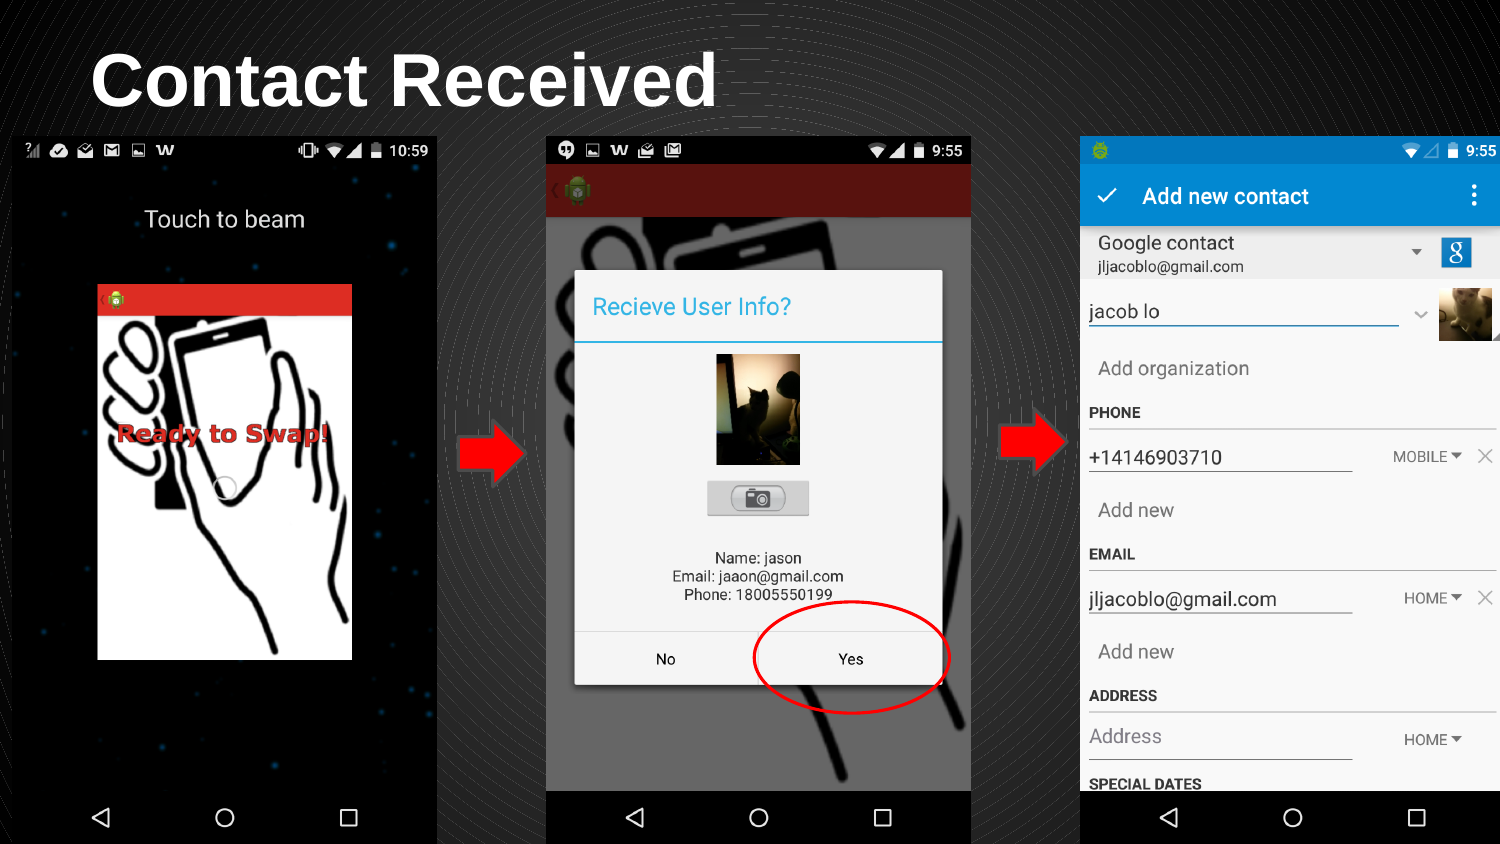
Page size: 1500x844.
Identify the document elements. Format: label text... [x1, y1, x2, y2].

title Contact Received [75, 0, 1425, 137]
picture [12, 136, 437, 844]
text_box [458, 420, 527, 487]
text_box [999, 408, 1068, 476]
picture [1080, 136, 1500, 844]
picture [546, 136, 972, 844]
